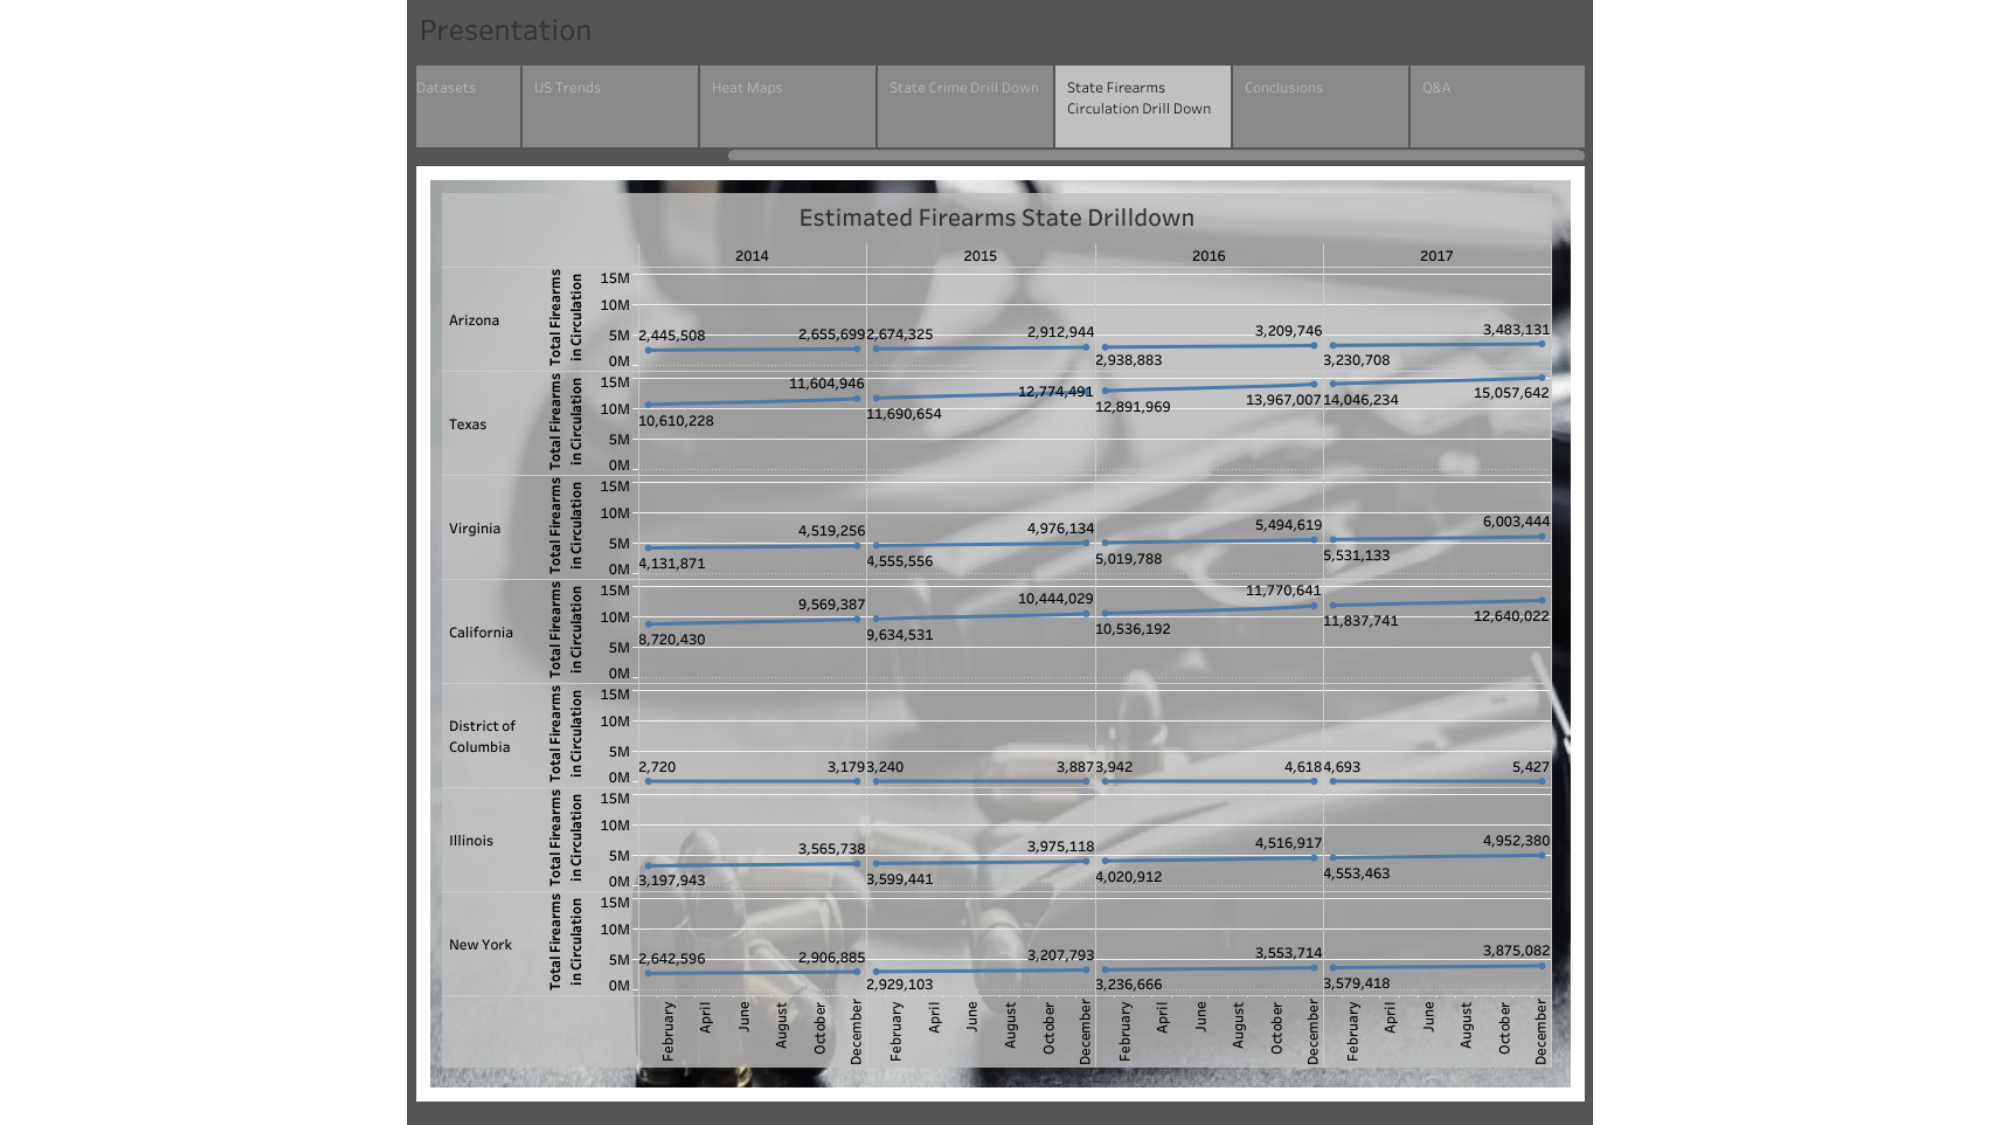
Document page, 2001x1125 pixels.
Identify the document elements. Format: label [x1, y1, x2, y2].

picture [407, 0, 1593, 1125]
